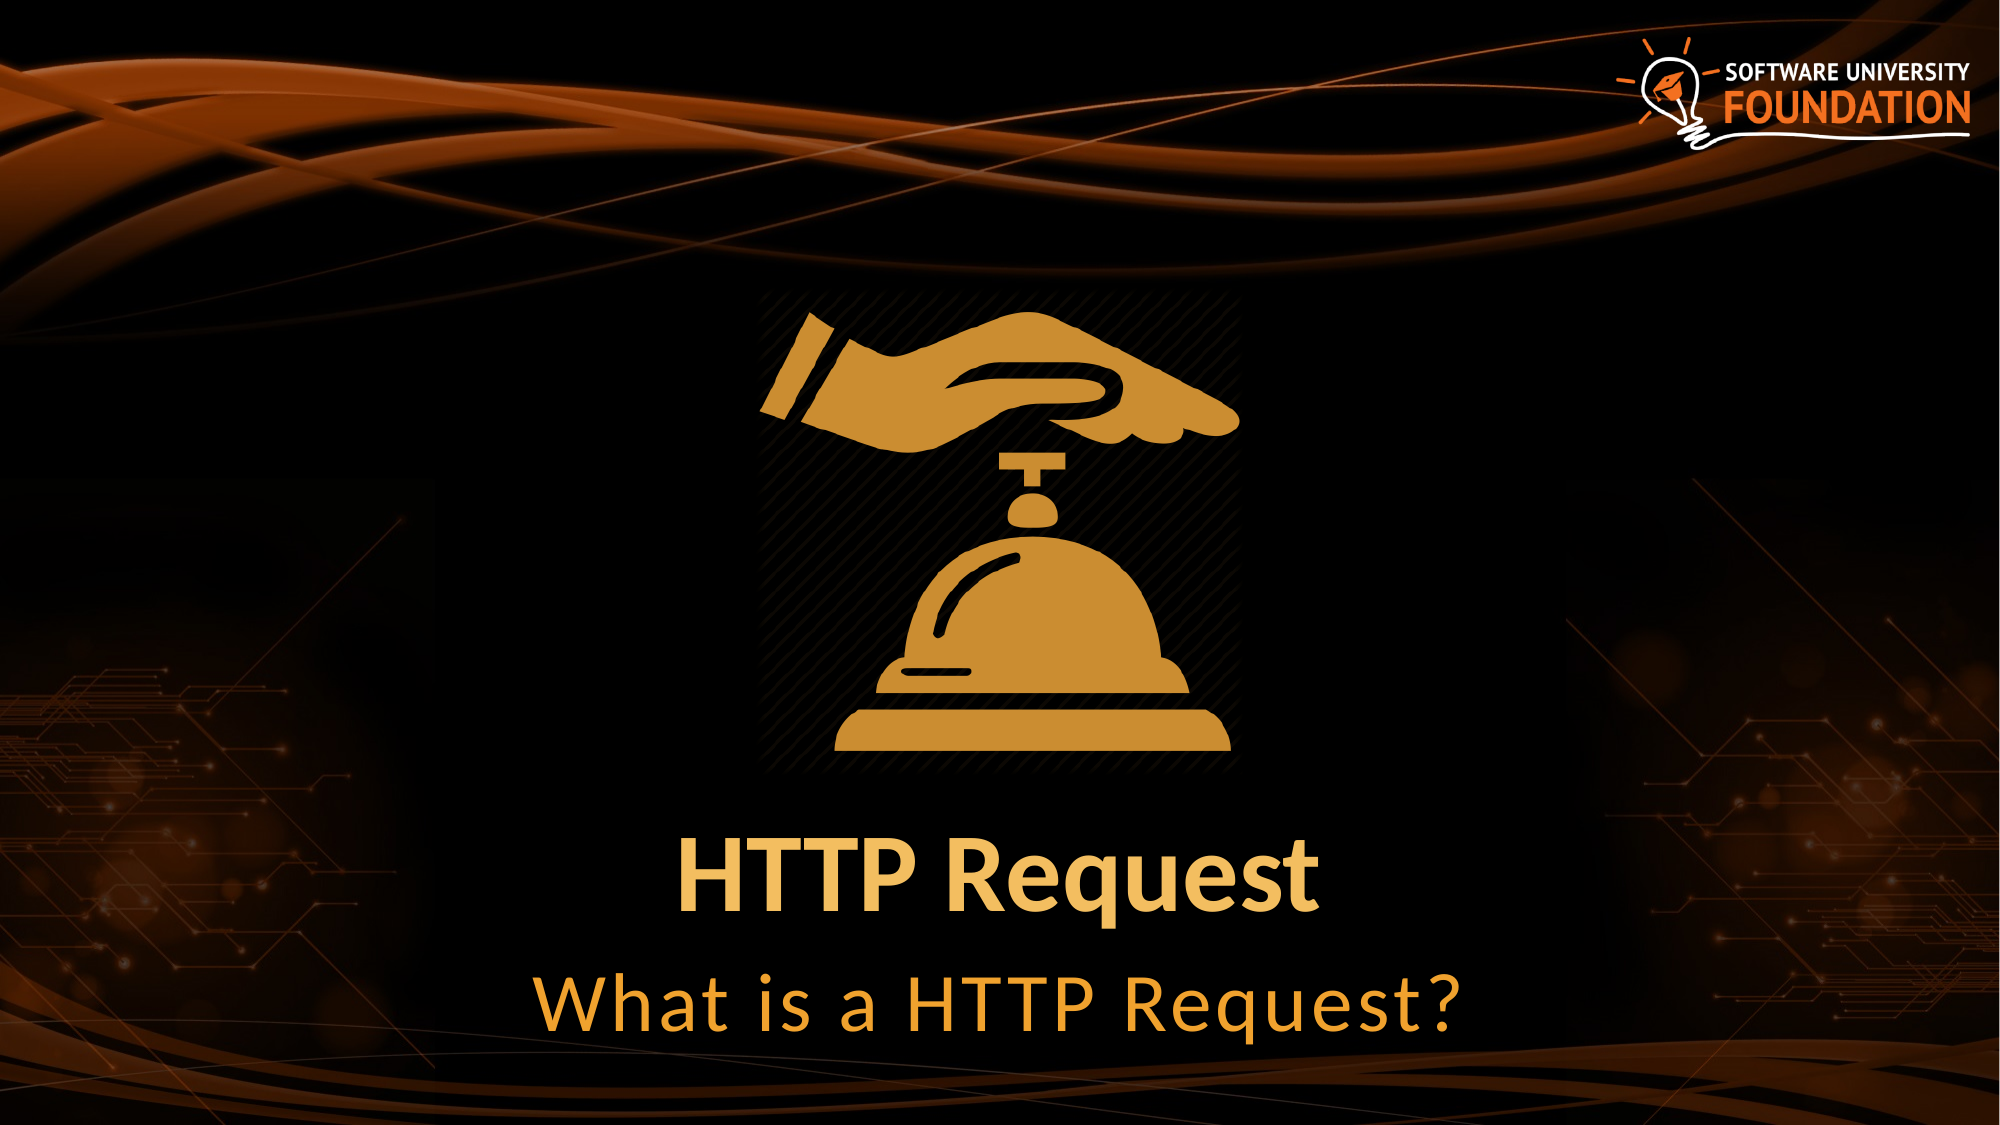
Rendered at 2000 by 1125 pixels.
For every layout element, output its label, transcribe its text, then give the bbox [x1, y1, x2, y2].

list What is a HTTP Request? [192, 937, 1806, 1050]
picture [0, 0, 2000, 1125]
title HTTP Request [192, 813, 1806, 937]
